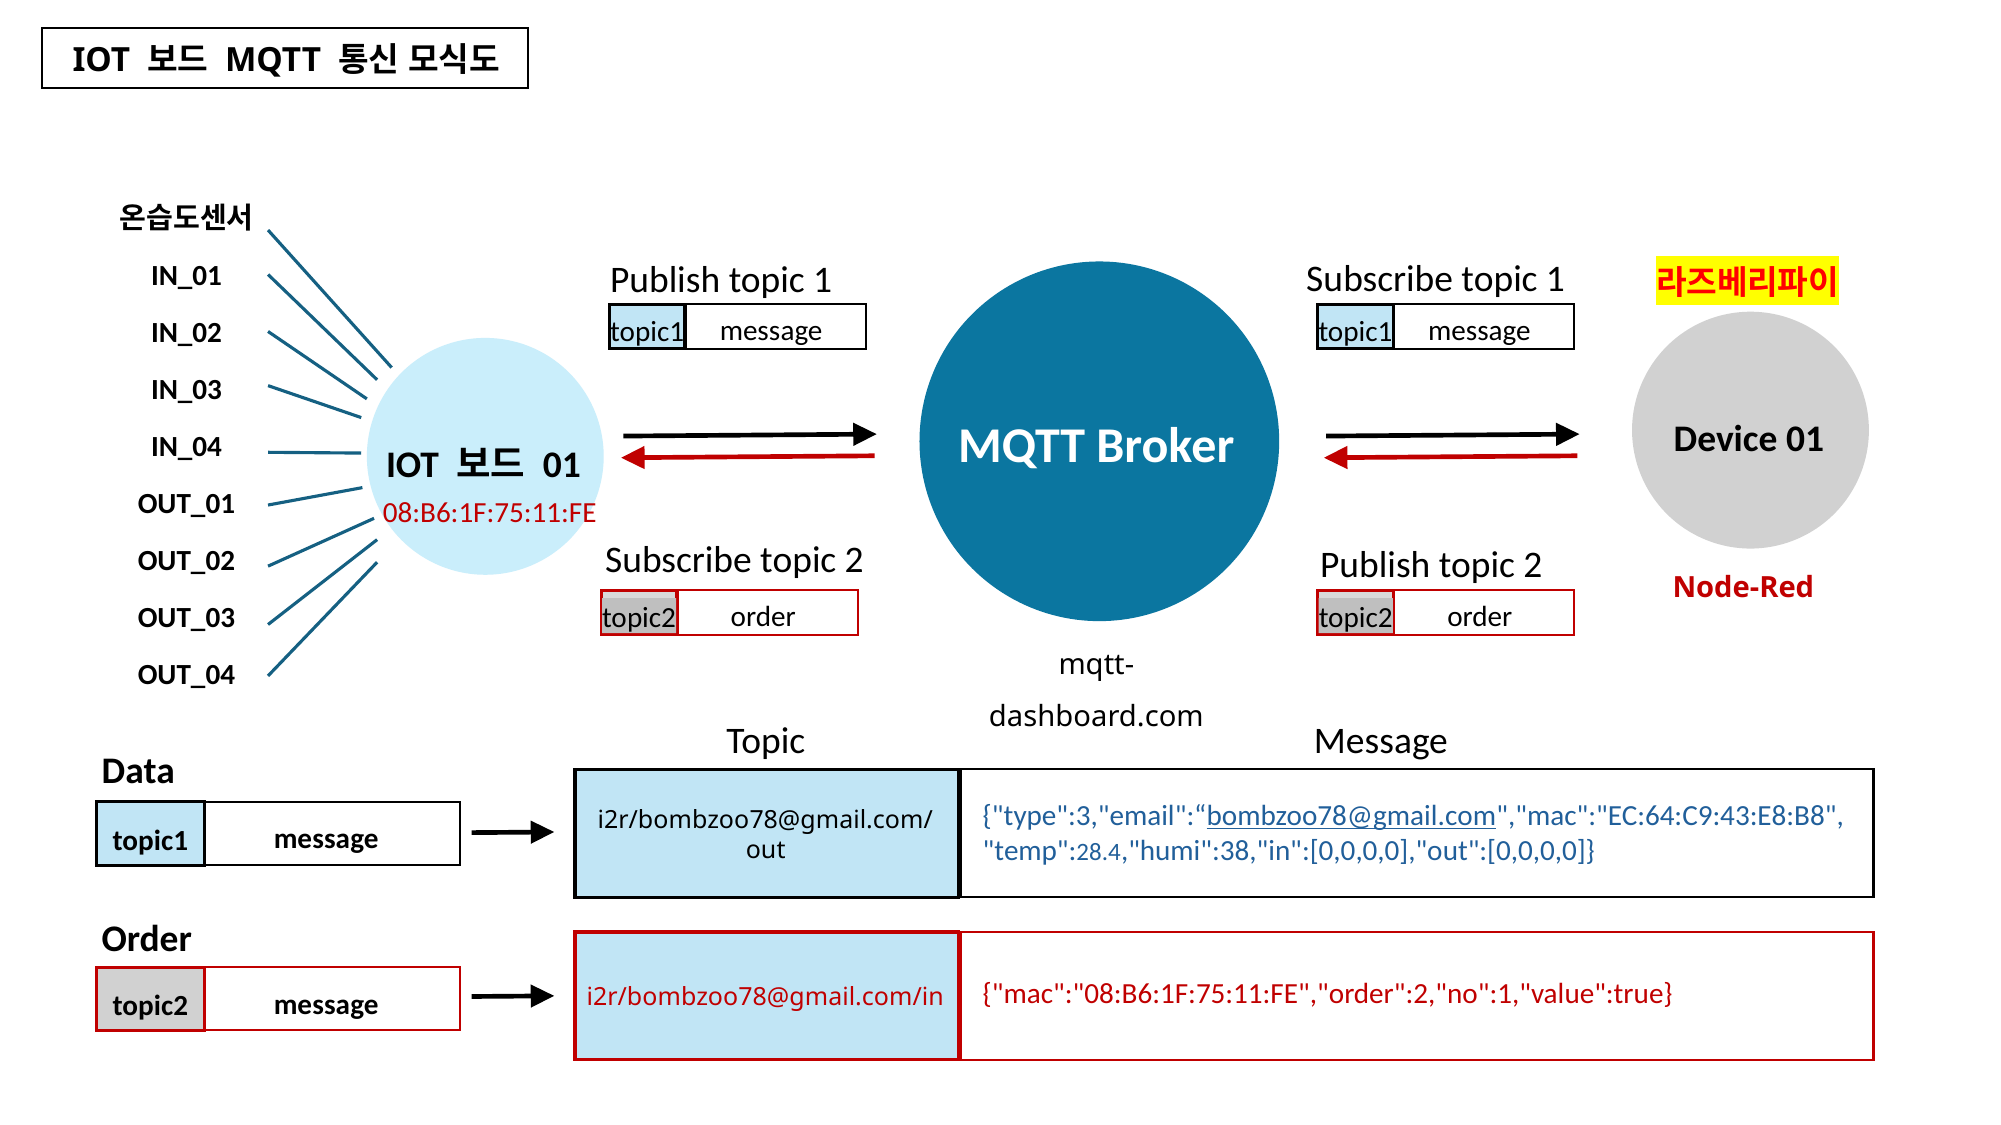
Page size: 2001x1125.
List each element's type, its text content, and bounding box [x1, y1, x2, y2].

text_box Subscribe topic 1 [1306, 253, 1566, 299]
text_box Message [1313, 715, 1449, 761]
text_box IOT 보드 01 [386, 440, 581, 485]
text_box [267, 517, 375, 539]
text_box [41, 27, 529, 89]
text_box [574, 931, 1875, 1061]
text_box 08:B6:1F:75:11:FE [364, 485, 616, 536]
text_box Publish topic 1 [610, 254, 833, 300]
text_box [600, 589, 859, 636]
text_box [112, 198, 261, 698]
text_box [632, 380, 865, 512]
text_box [267, 330, 368, 400]
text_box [1631, 311, 1870, 550]
text_box Node-Red [1618, 561, 1869, 612]
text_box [267, 561, 378, 677]
text_box Order [101, 914, 193, 960]
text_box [267, 229, 393, 368]
text_box 라즈베리파이 [1656, 261, 1840, 302]
text_box Topic [726, 715, 806, 761]
text_box [395, 536, 576, 577]
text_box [267, 539, 378, 561]
text_box Publish topic 2 [1320, 539, 1543, 585]
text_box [96, 966, 461, 1031]
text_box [267, 487, 363, 506]
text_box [267, 385, 362, 419]
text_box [1335, 380, 1568, 512]
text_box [1317, 303, 1575, 350]
text_box Data [101, 746, 175, 792]
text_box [267, 274, 378, 381]
text_box [917, 259, 1281, 620]
text_box mqtt-dashboard.com [940, 620, 1253, 740]
text_box MQTT Broker [958, 412, 1235, 473]
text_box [574, 768, 1875, 898]
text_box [1317, 589, 1575, 636]
text_box Subscribe topic 2 [604, 535, 865, 581]
text_box [365, 336, 606, 485]
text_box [608, 303, 867, 350]
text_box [96, 801, 461, 866]
